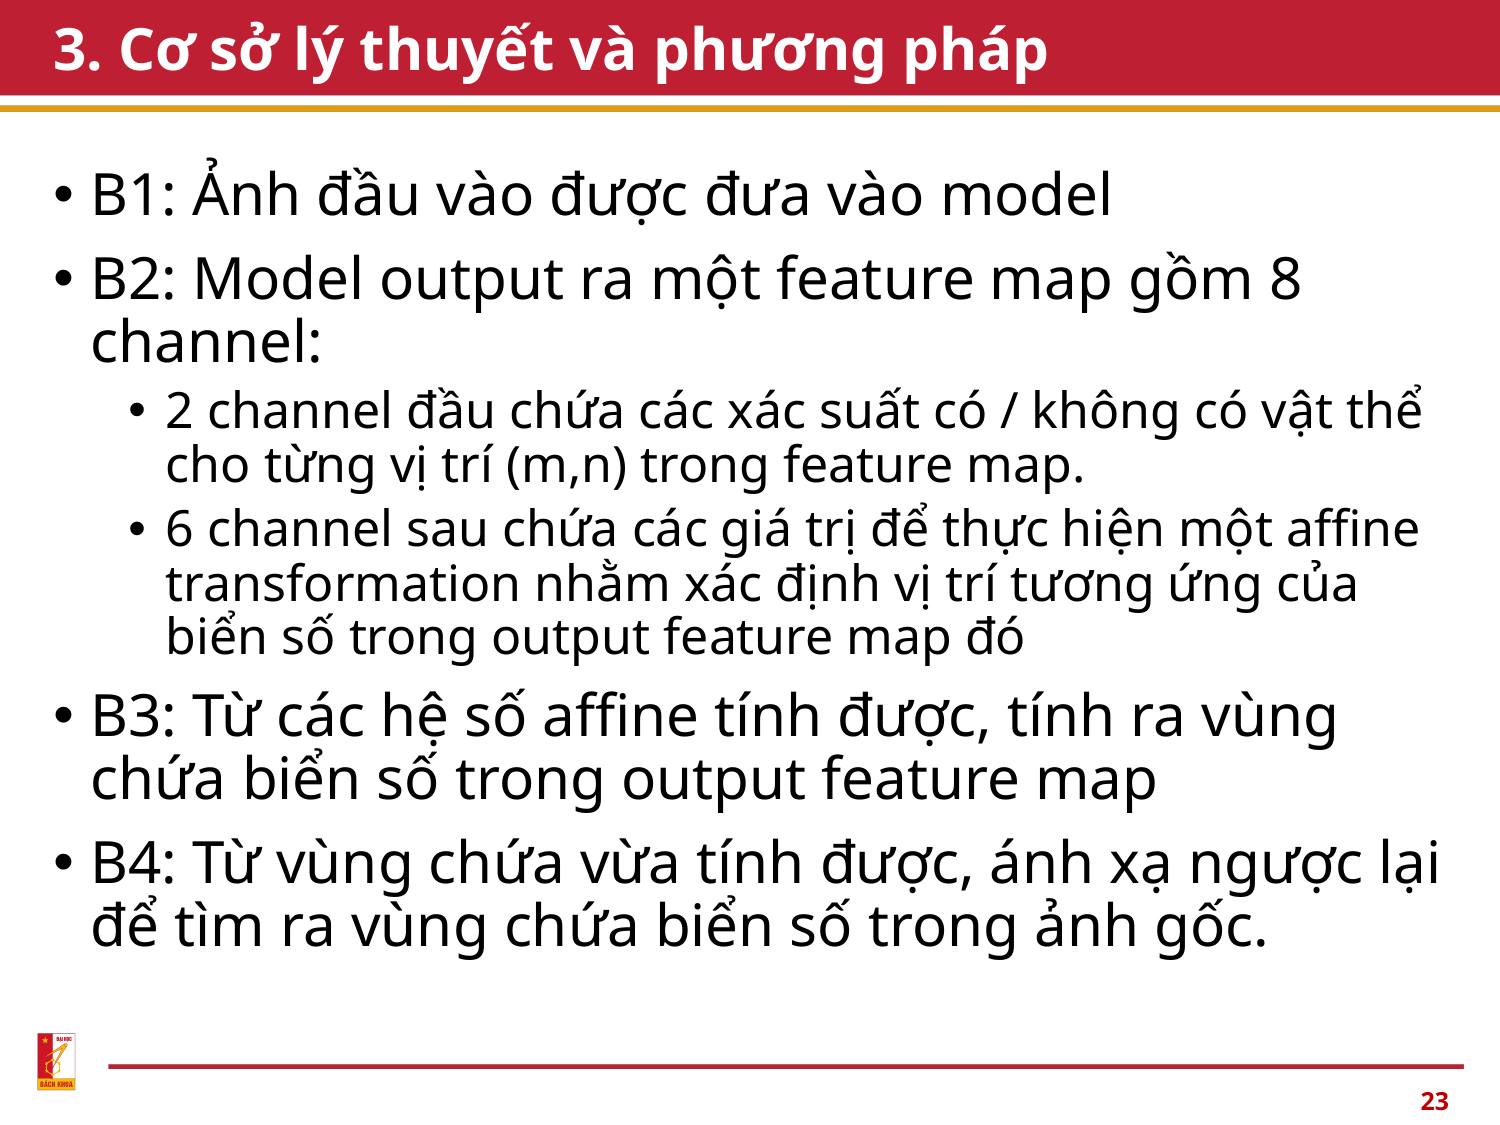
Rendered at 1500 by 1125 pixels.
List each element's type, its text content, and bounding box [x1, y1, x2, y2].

text_box B1: Ảnh đầu vào được đưa vào model B2: Model output ra một feature map gồm 8 channel: 2 channel đầu chứa các xác suất có / không có vật thể cho từng vị trí (m,n) trong feature map. 6 channel sau chứa các giá trị để thực hiện một affine transformation nhằm xác định vị trí tương ứng của biển số trong output feature map đó B3: Từ các hệ số affine tính được, tính ra vùng chứa biển số trong output feature map B4: Từ vùng chứa vừa tính được, ánh xạ ngược lại để tìm ra vùng chứa biển số trong ảnh gốc. [38, 157, 1462, 1000]
picture [0, 0, 1500, 1125]
text_box <number> [1126, 1078, 1464, 1125]
text_box 3. Cơ sở lý thuyết và phương pháp [38, 12, 1462, 87]
